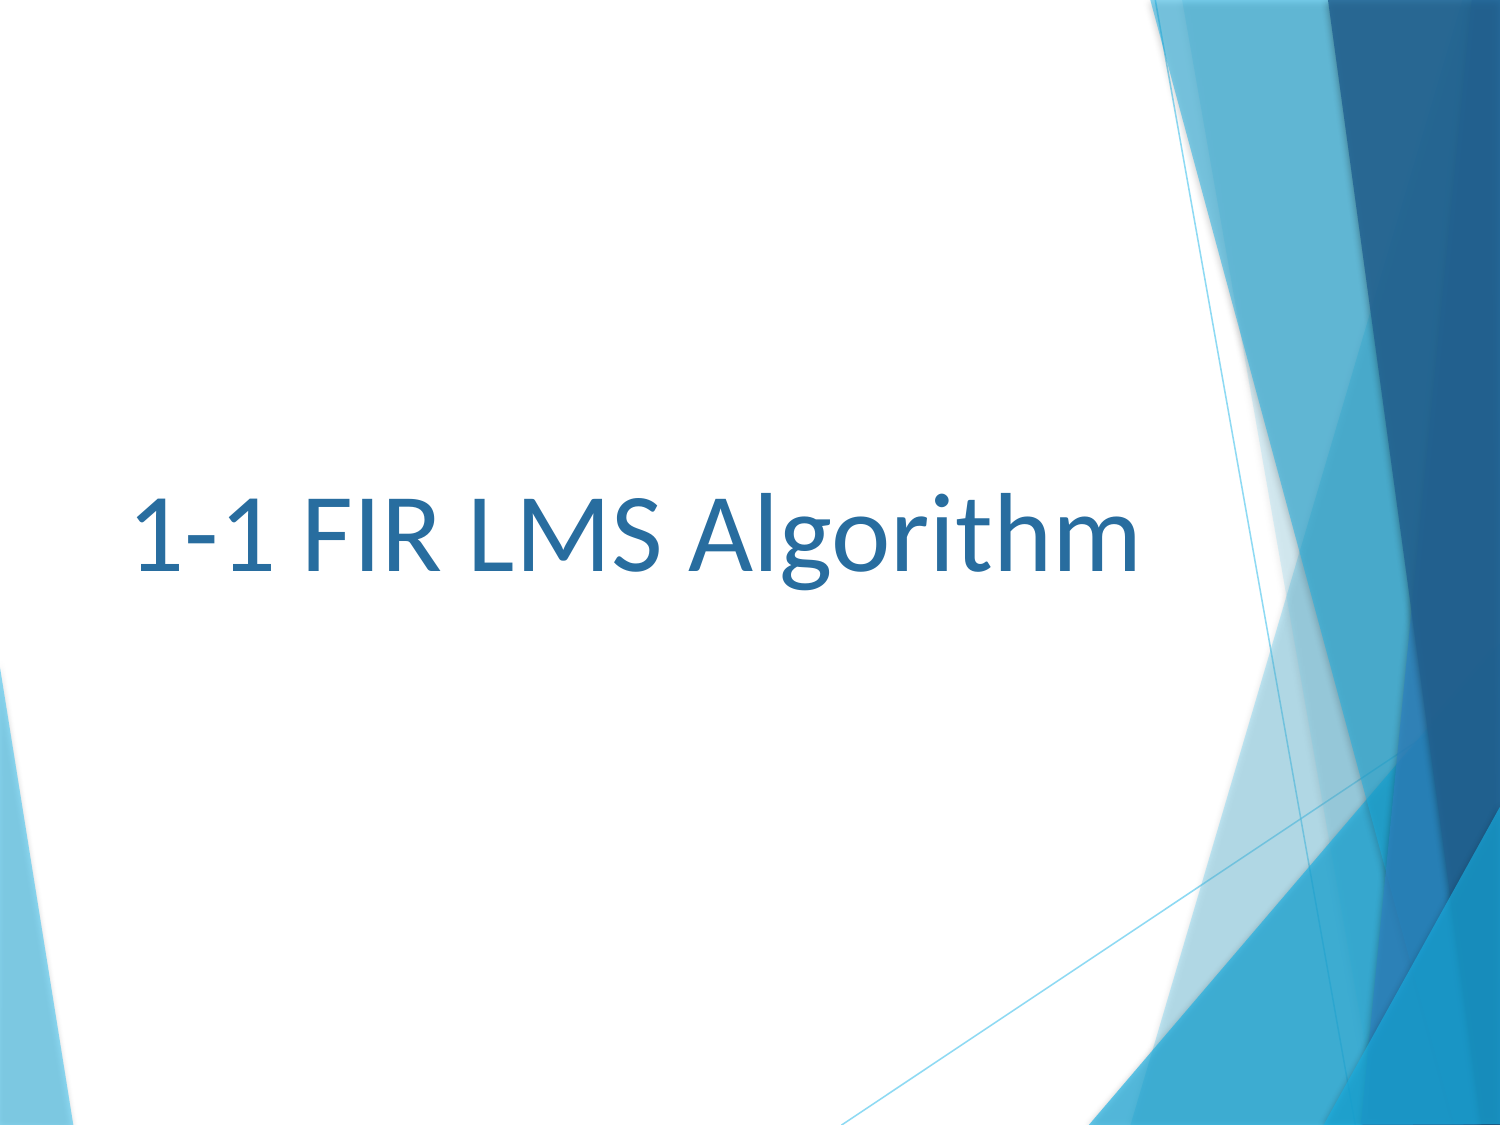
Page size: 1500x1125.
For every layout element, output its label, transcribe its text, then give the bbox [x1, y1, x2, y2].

text_box 1-1 FIR LMS Algorithm [113, 383, 1158, 601]
